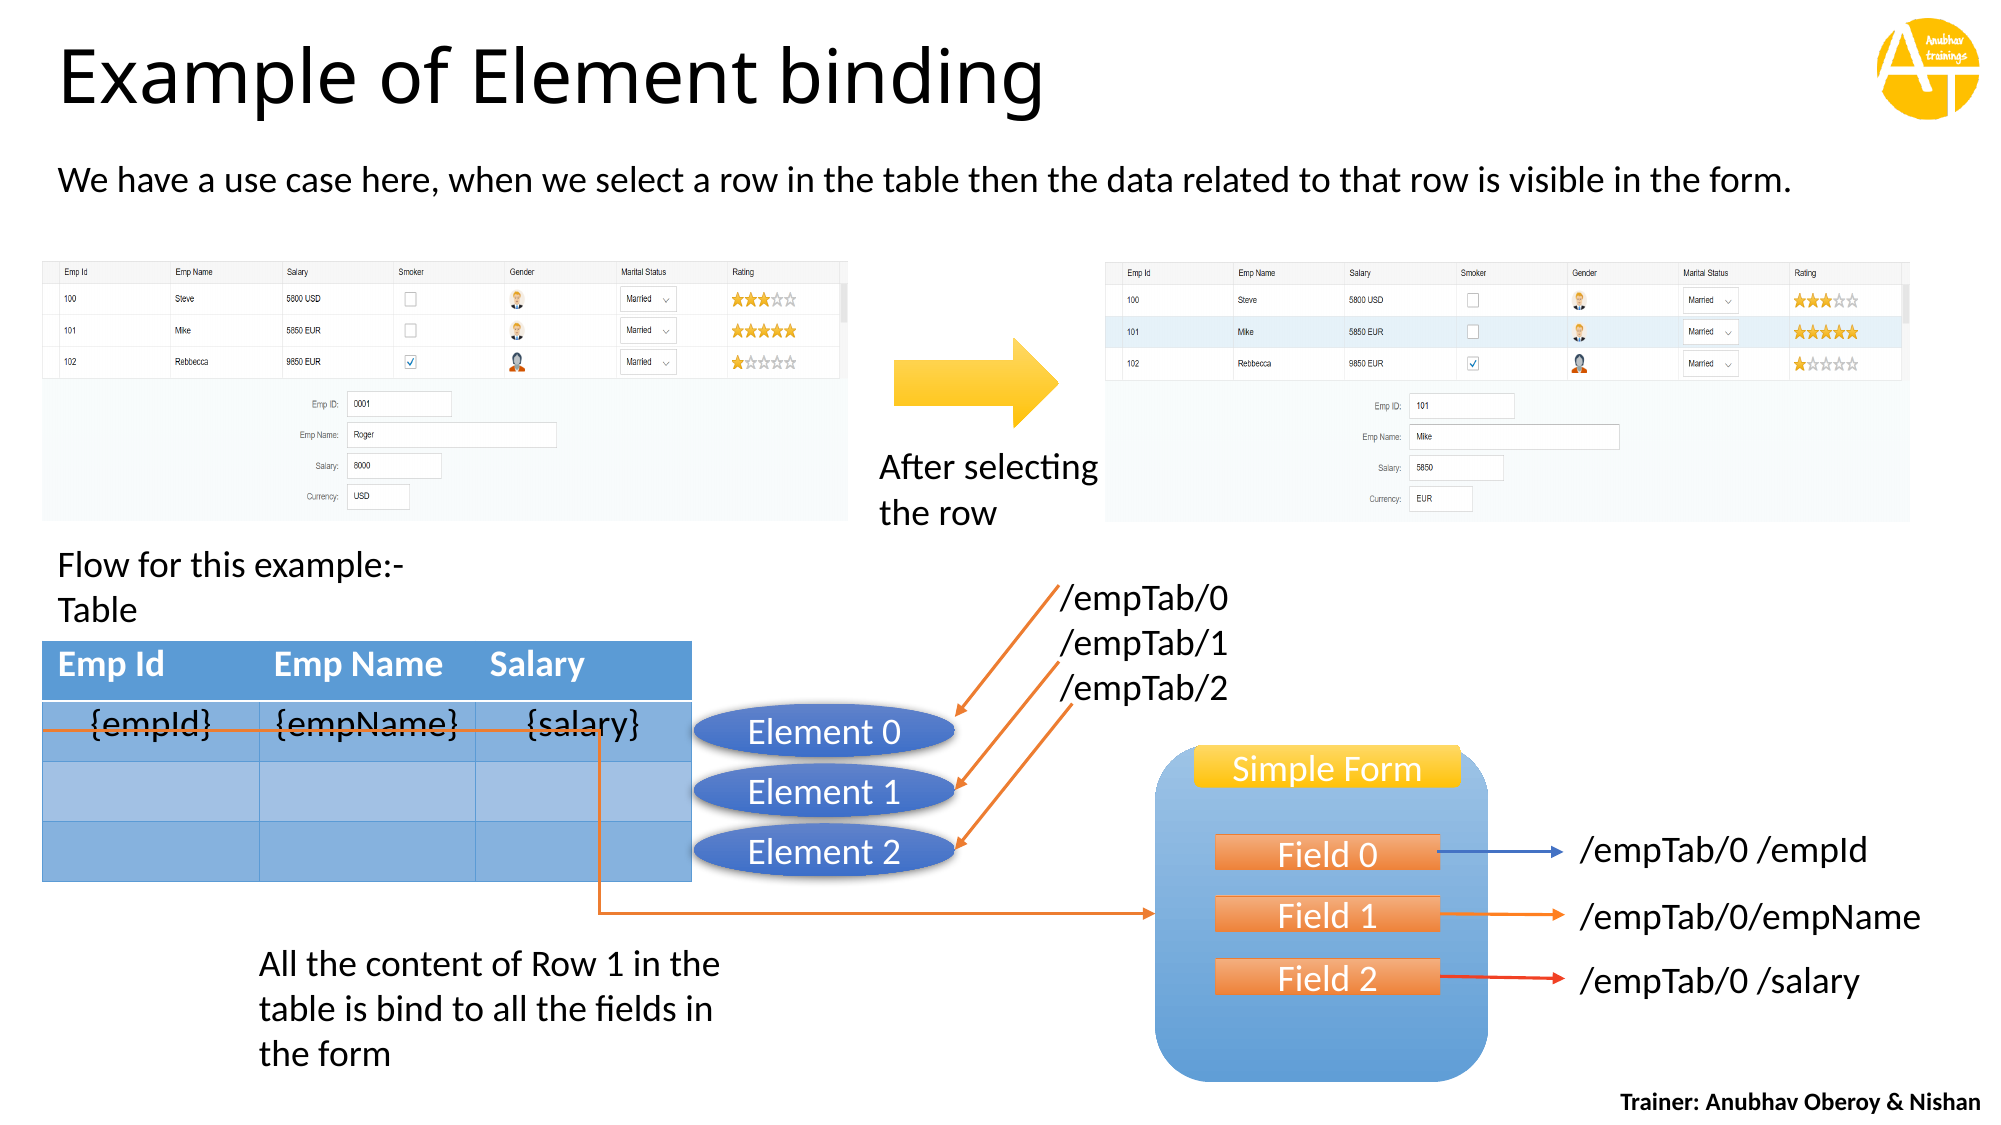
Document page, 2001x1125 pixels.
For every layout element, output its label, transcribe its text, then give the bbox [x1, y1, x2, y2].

picture [1866, 11, 1985, 128]
table_cell {salary} [476, 702, 691, 730]
table_header Emp Name [260, 642, 475, 700]
text_box After selecting the row [864, 435, 1136, 540]
text_box /empTab/0 /empTab/1 /empTab/2 [1045, 565, 1266, 715]
text_box Example of Element binding [42, 30, 1867, 147]
text_box [893, 337, 1059, 429]
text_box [1155, 745, 1489, 1083]
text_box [42, 730, 1156, 914]
footer Trainer: Anubhav Oberoy & Nishan [1568, 1077, 1998, 1123]
picture [42, 261, 848, 521]
text_box /empTab/0 /empId [1565, 817, 1907, 878]
text_box Flow for this example:- Table [42, 532, 447, 637]
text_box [954, 585, 1059, 661]
table_header Emp Id [43, 642, 259, 700]
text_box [954, 661, 1059, 703]
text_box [954, 703, 1073, 730]
table_cell {empId} [43, 702, 259, 729]
text_box /empTab/0 /salary [1565, 948, 1898, 1009]
table_cell {empName} [260, 702, 475, 729]
table_header Salary [476, 642, 691, 700]
text_box We have a use case here, when we select a row in the table then the data related to that row is visible in the form. [42, 147, 1867, 208]
text_box Element 0 [694, 703, 954, 730]
text_box All the content of Row 1 in the table is bind to all the fields in the form [244, 931, 785, 1082]
picture [1105, 262, 1910, 522]
text_box /empTab/0/empName [1565, 884, 1968, 945]
